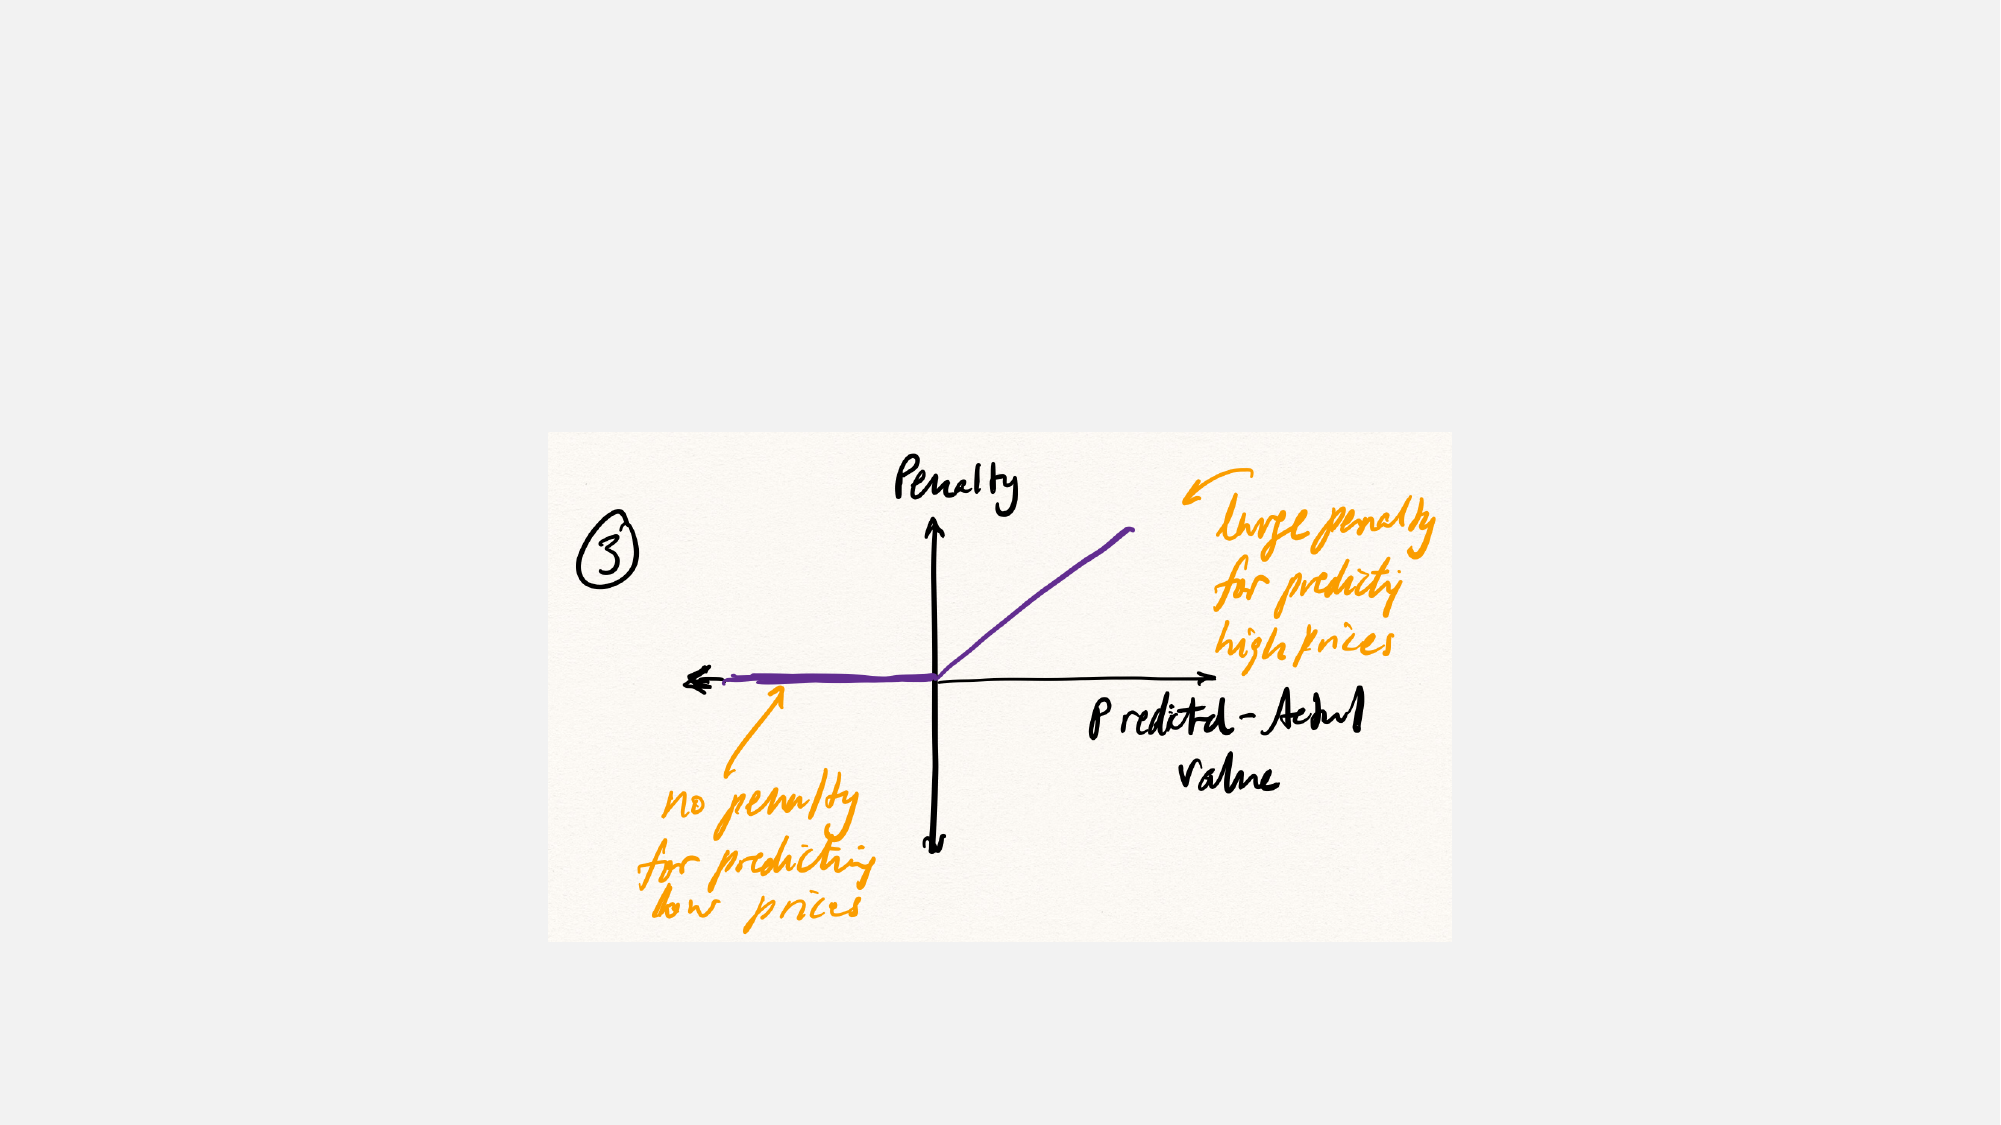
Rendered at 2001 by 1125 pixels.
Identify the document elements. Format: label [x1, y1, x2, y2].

list [548, 432, 1452, 942]
